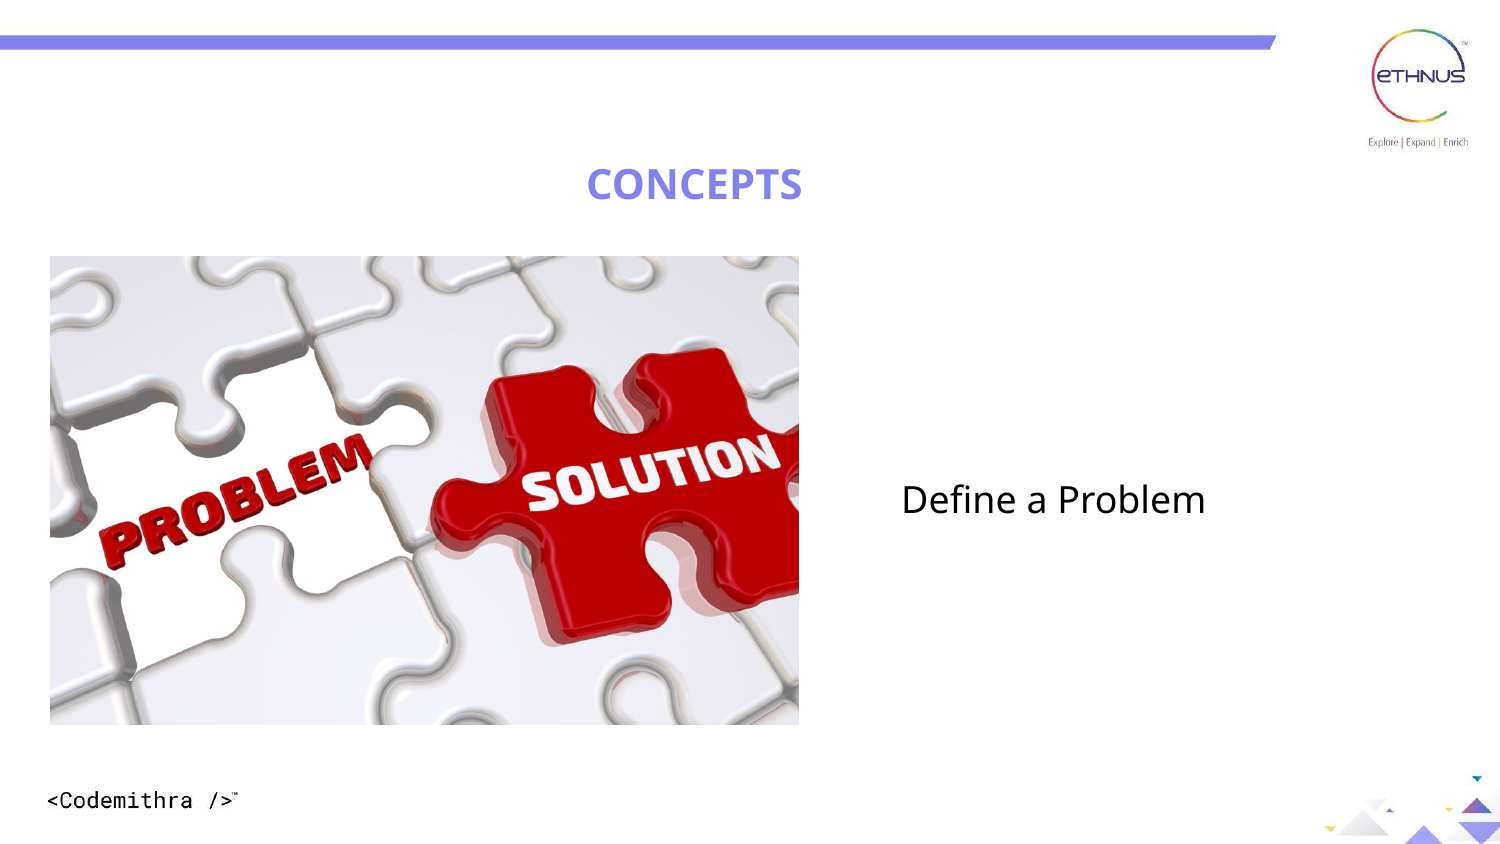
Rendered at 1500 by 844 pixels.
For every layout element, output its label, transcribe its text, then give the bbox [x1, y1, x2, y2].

text_box Define a Problem [812, 461, 1305, 581]
text_box CONCEPTS [571, 143, 1261, 223]
picture [0, 1, 1500, 844]
